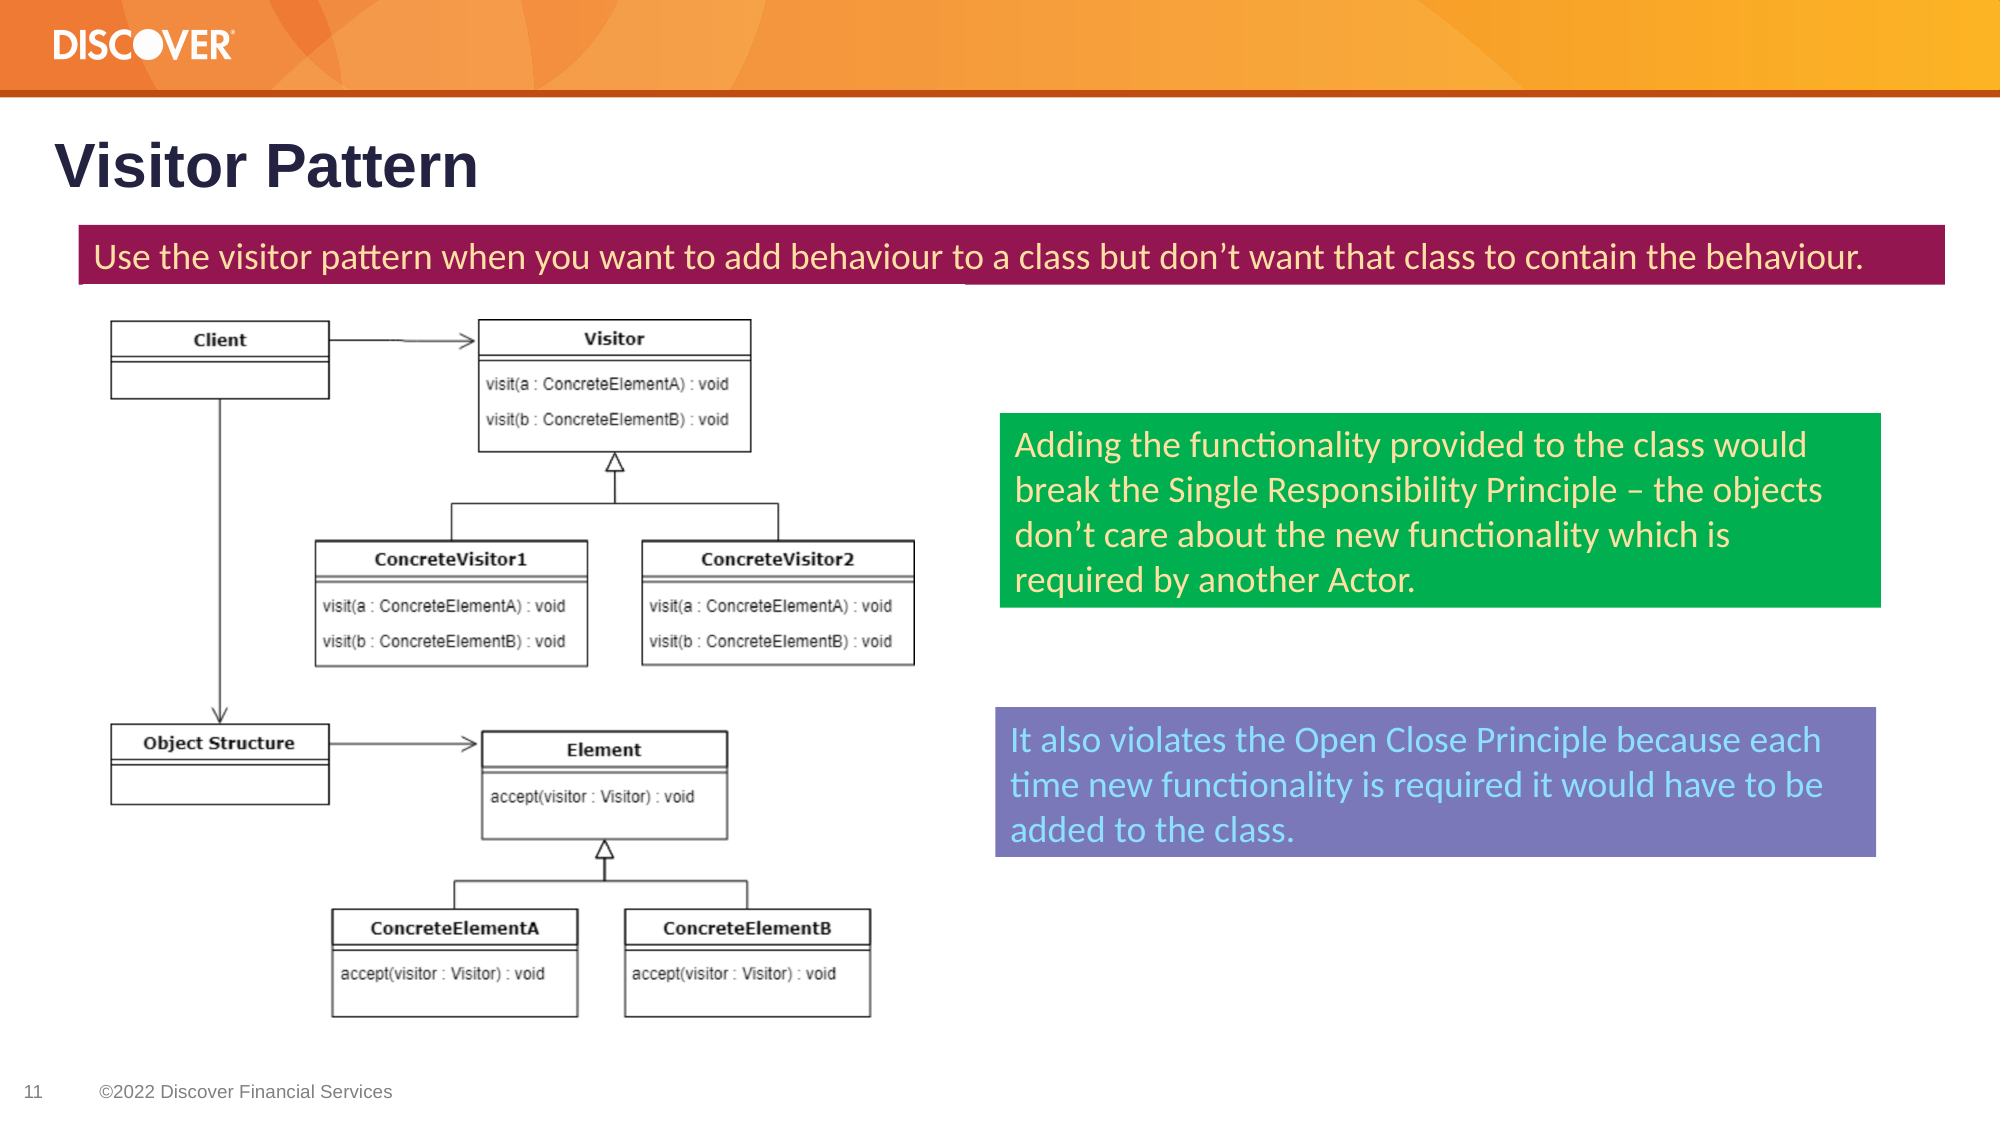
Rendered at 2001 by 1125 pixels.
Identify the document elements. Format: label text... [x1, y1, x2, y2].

text_box Use the visitor pattern when you want to add behaviour to a class but don’t want that class to contain the behaviour. [78, 224, 1945, 285]
title Visitor Pattern [54, 97, 1945, 225]
text_box It also violates the Open Close Principle because each time new functionality is required it would have to be added to the class. [995, 707, 1877, 857]
picture [83, 284, 965, 1041]
text_box Adding the functionality provided to the class would break the Single Responsibility Principle – the objects don’t care about the new functionality which is required by another Actor. [999, 413, 1881, 608]
picture [0, 0, 1795, 90]
